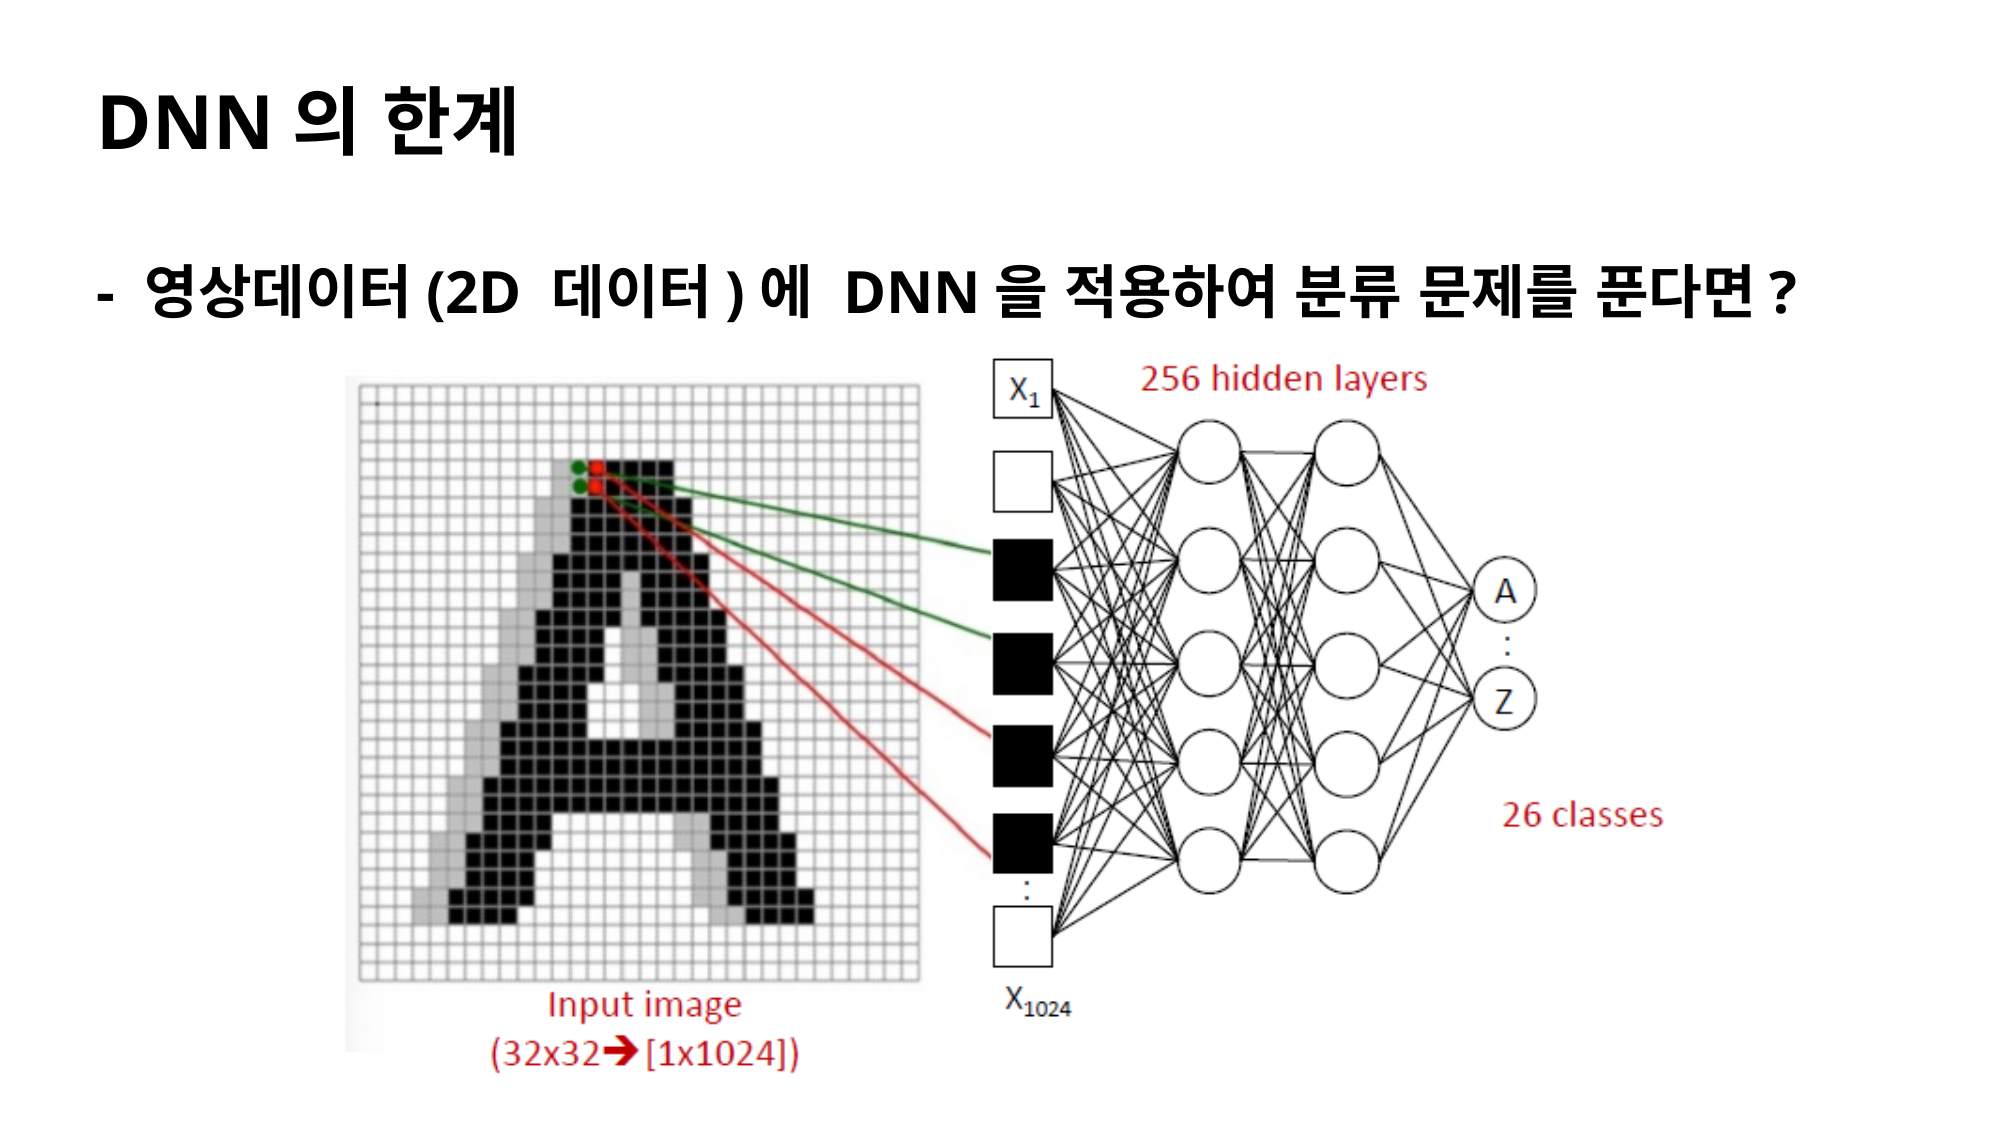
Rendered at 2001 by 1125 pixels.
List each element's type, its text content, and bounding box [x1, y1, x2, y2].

title DNN의 한계 [81, 50, 1931, 173]
text_box - 영상데이터(2D 데이터)에 DNN을 적용하여 분류 문제를 푼다면? [81, 213, 1919, 333]
picture [312, 344, 1688, 1094]
